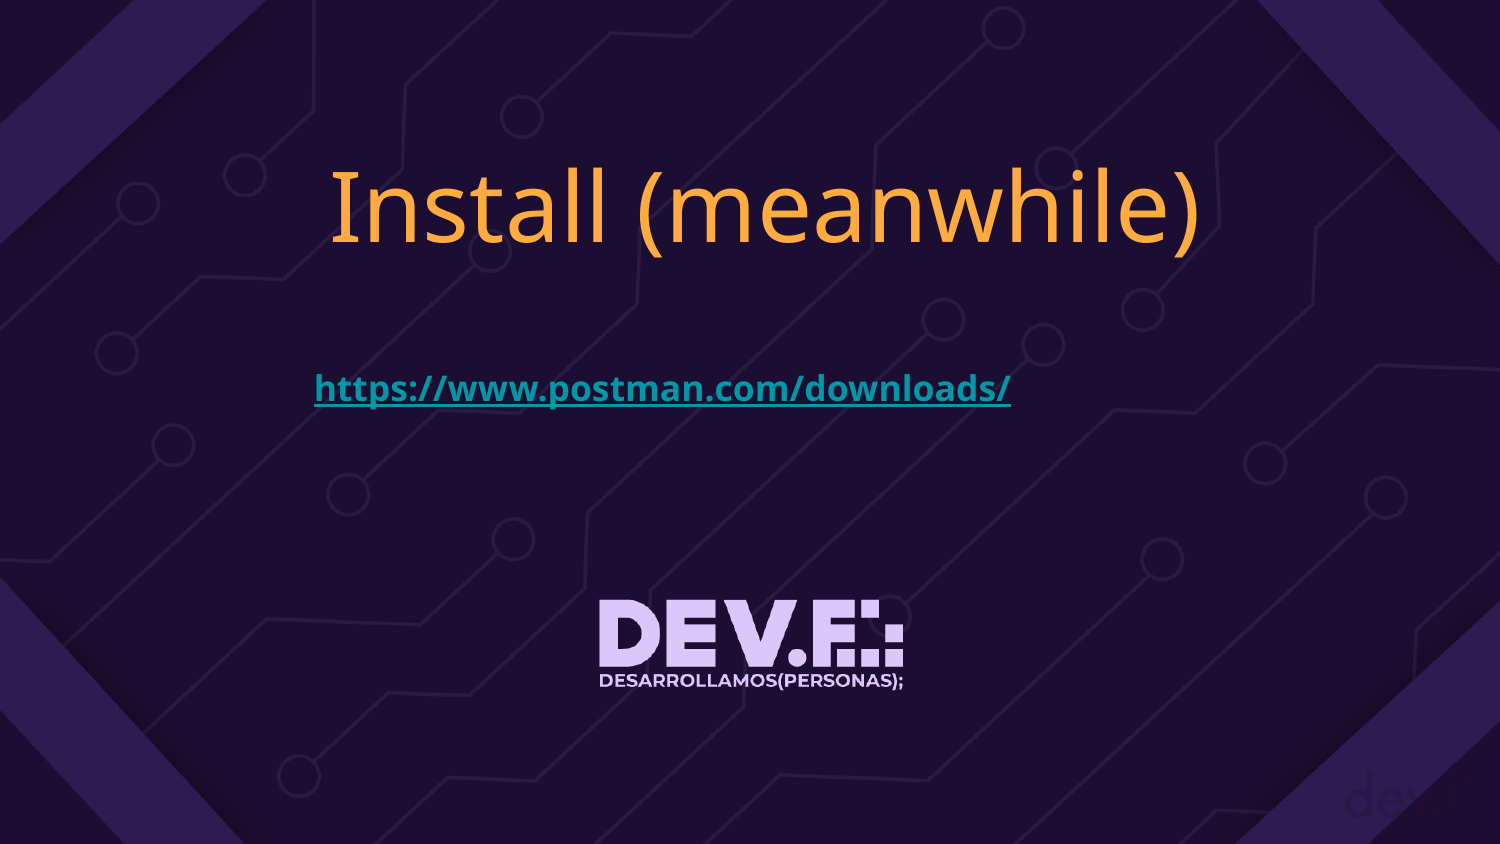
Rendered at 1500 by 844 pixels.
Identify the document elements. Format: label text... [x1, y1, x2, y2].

text_box https://www.postman.com/downloads/ [298, 351, 1268, 473]
title Install (meanwhile) [29, 70, 1427, 278]
picture [0, 0, 1500, 844]
